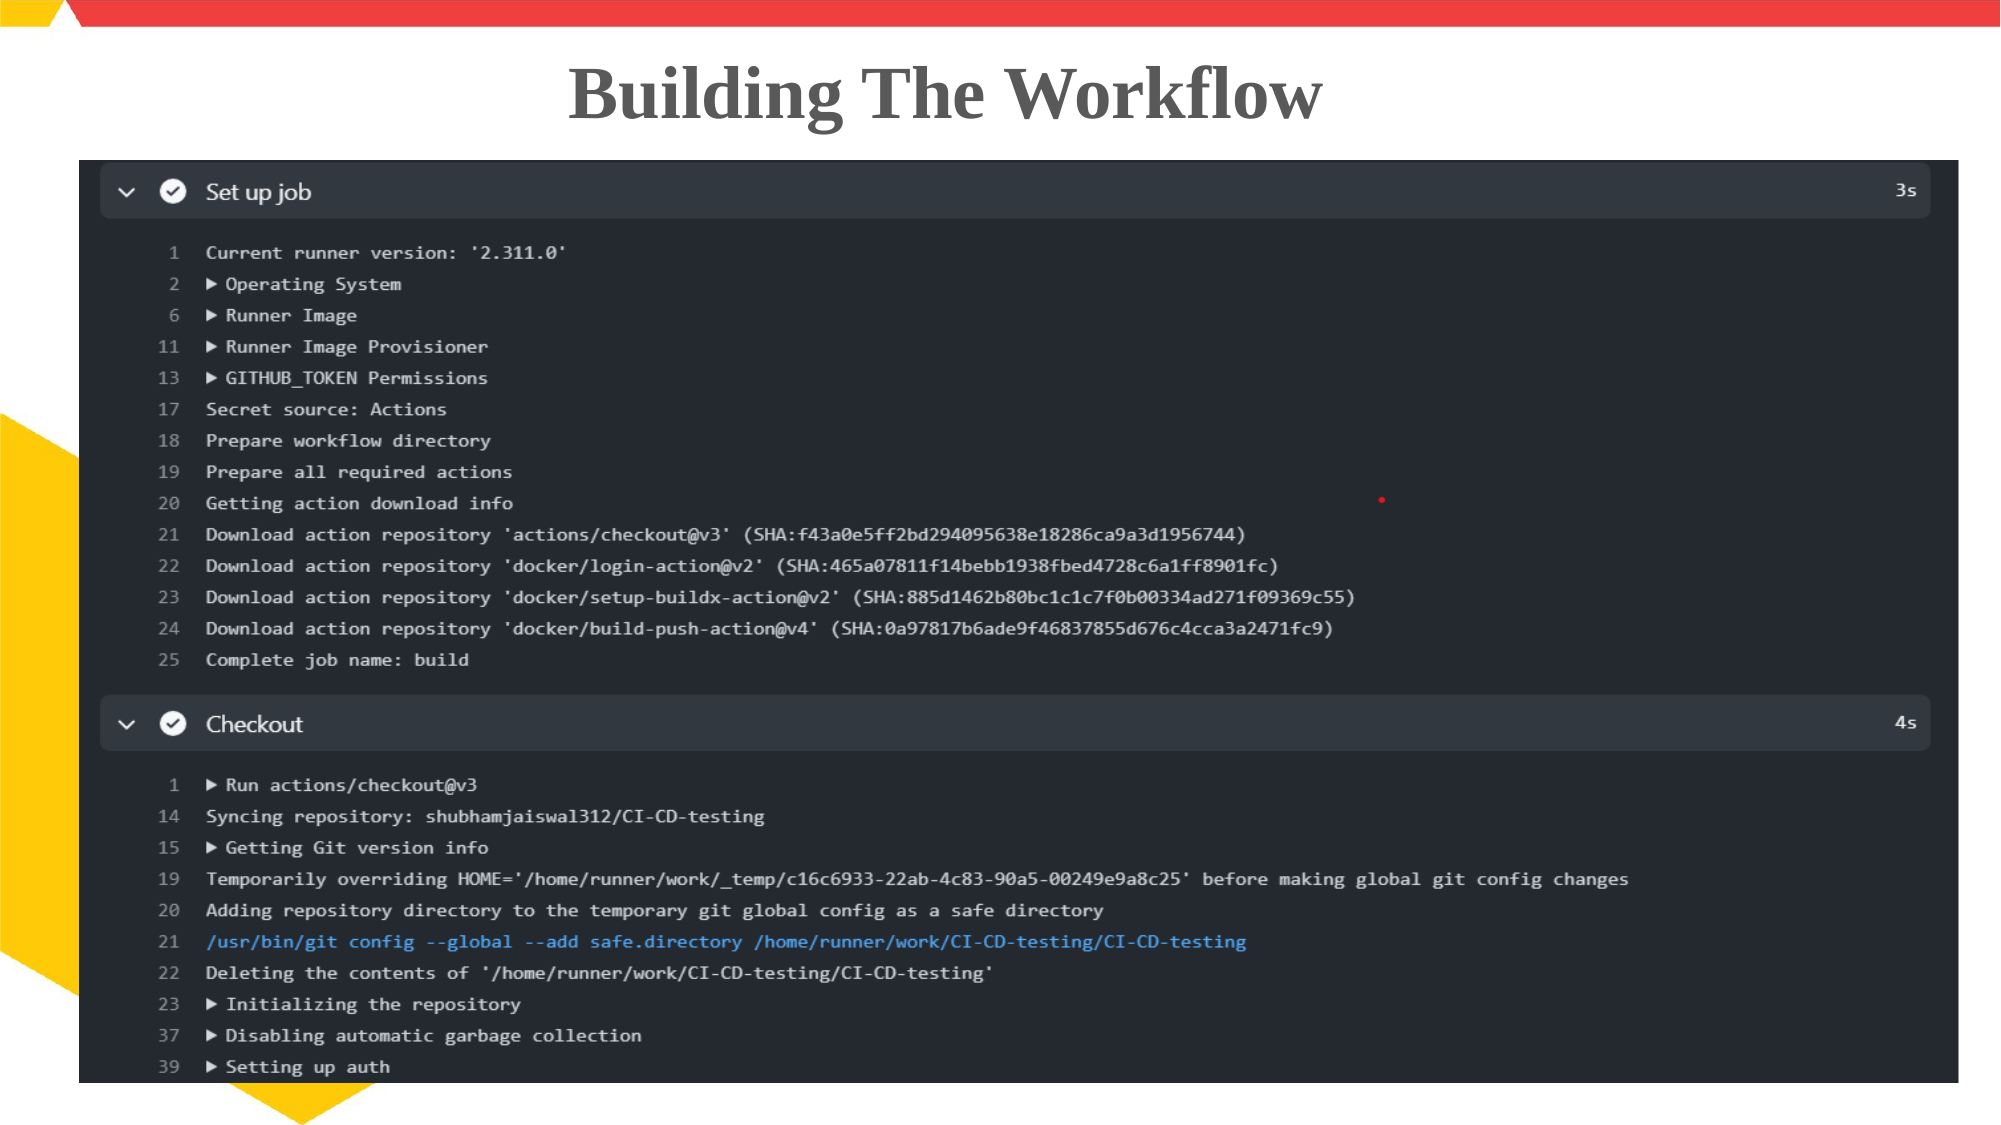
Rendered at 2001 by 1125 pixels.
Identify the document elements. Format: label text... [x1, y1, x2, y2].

title Building The Workflow [0, 42, 1947, 136]
picture [0, 0, 2001, 1125]
